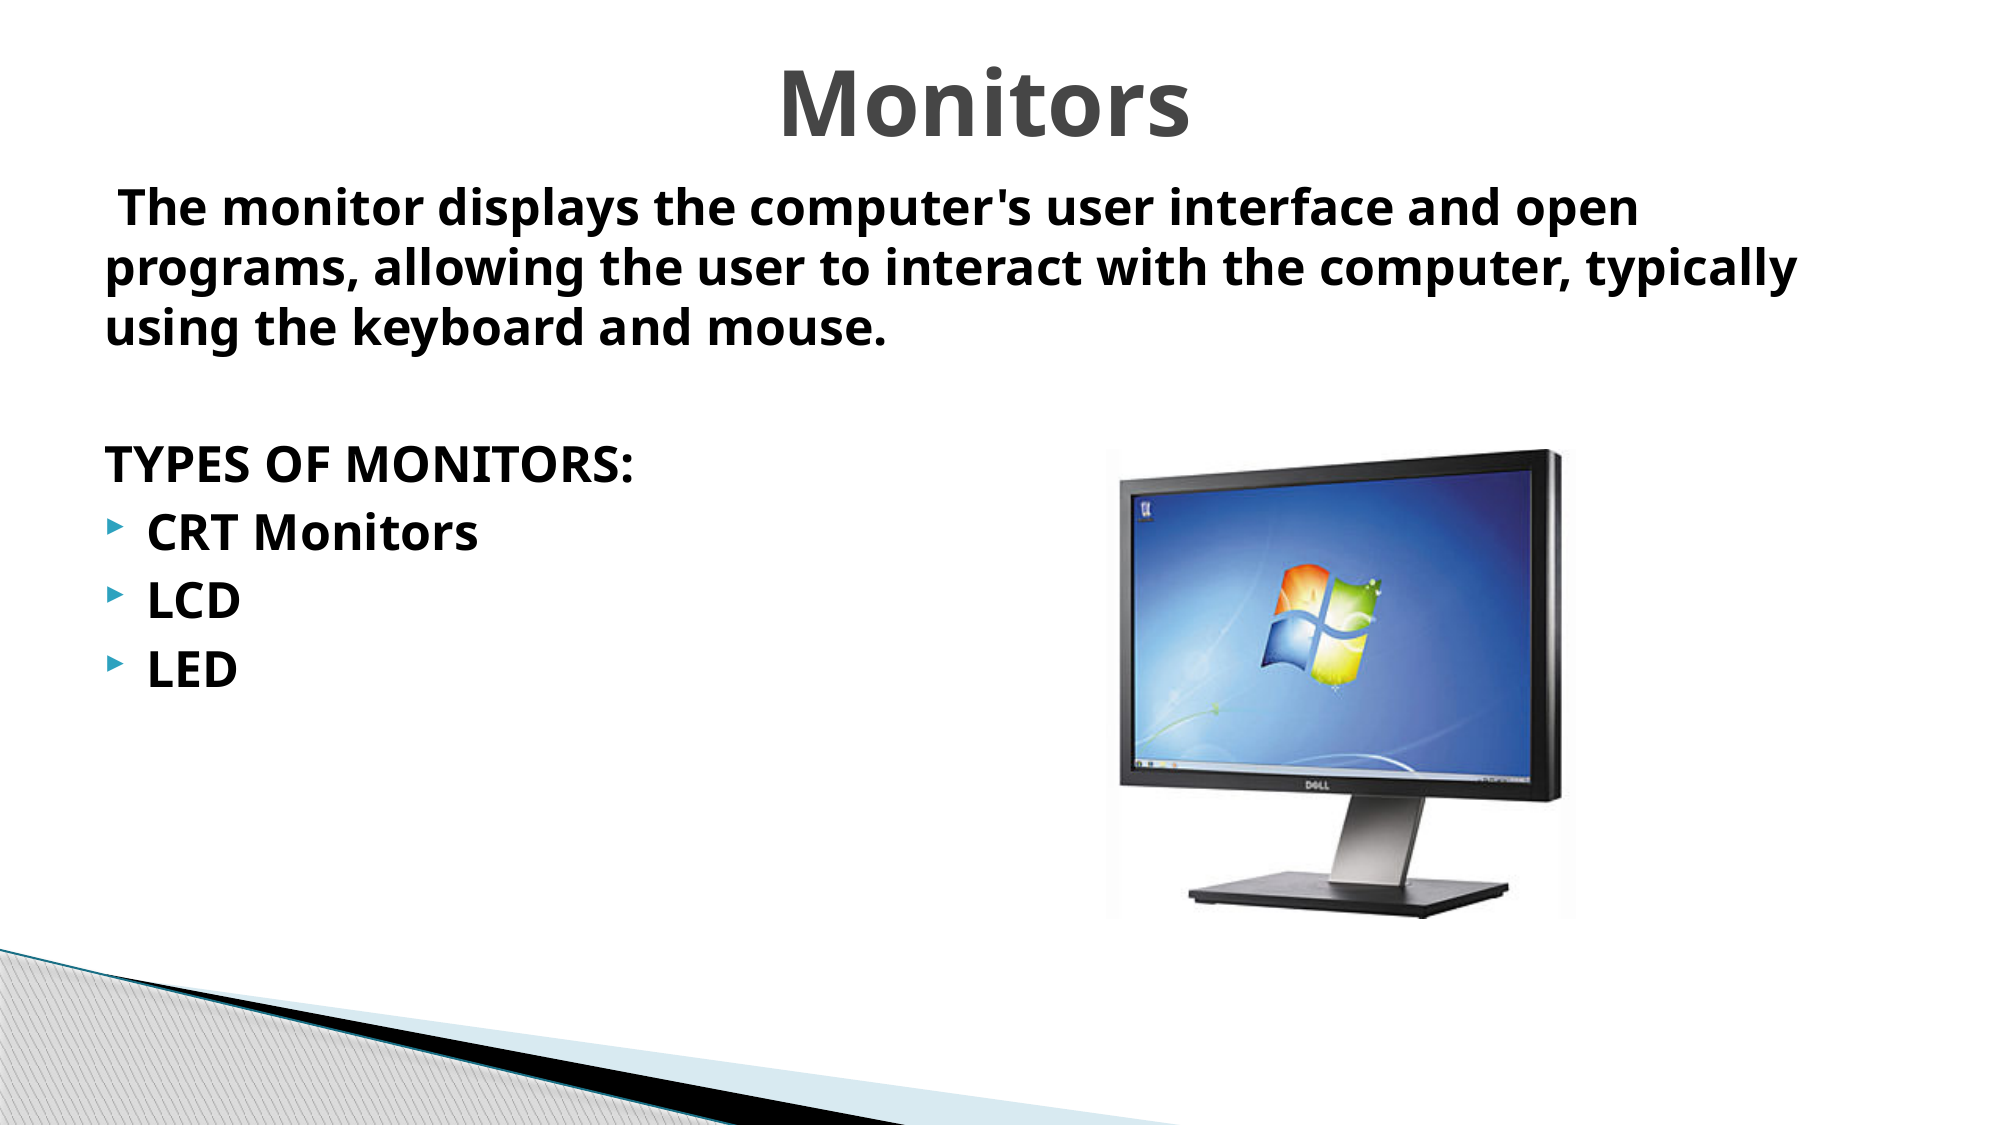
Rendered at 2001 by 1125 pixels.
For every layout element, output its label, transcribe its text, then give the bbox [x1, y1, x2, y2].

list The monitor displays the computer's user interface and open programs, allowing the user to interact with the computer, typically using the keyboard and mouse. TYPES OF MONITORS: CRT Monitors LCD LED [71, 168, 1872, 911]
picture [1106, 449, 1576, 919]
title Monitors [84, 6, 1885, 194]
